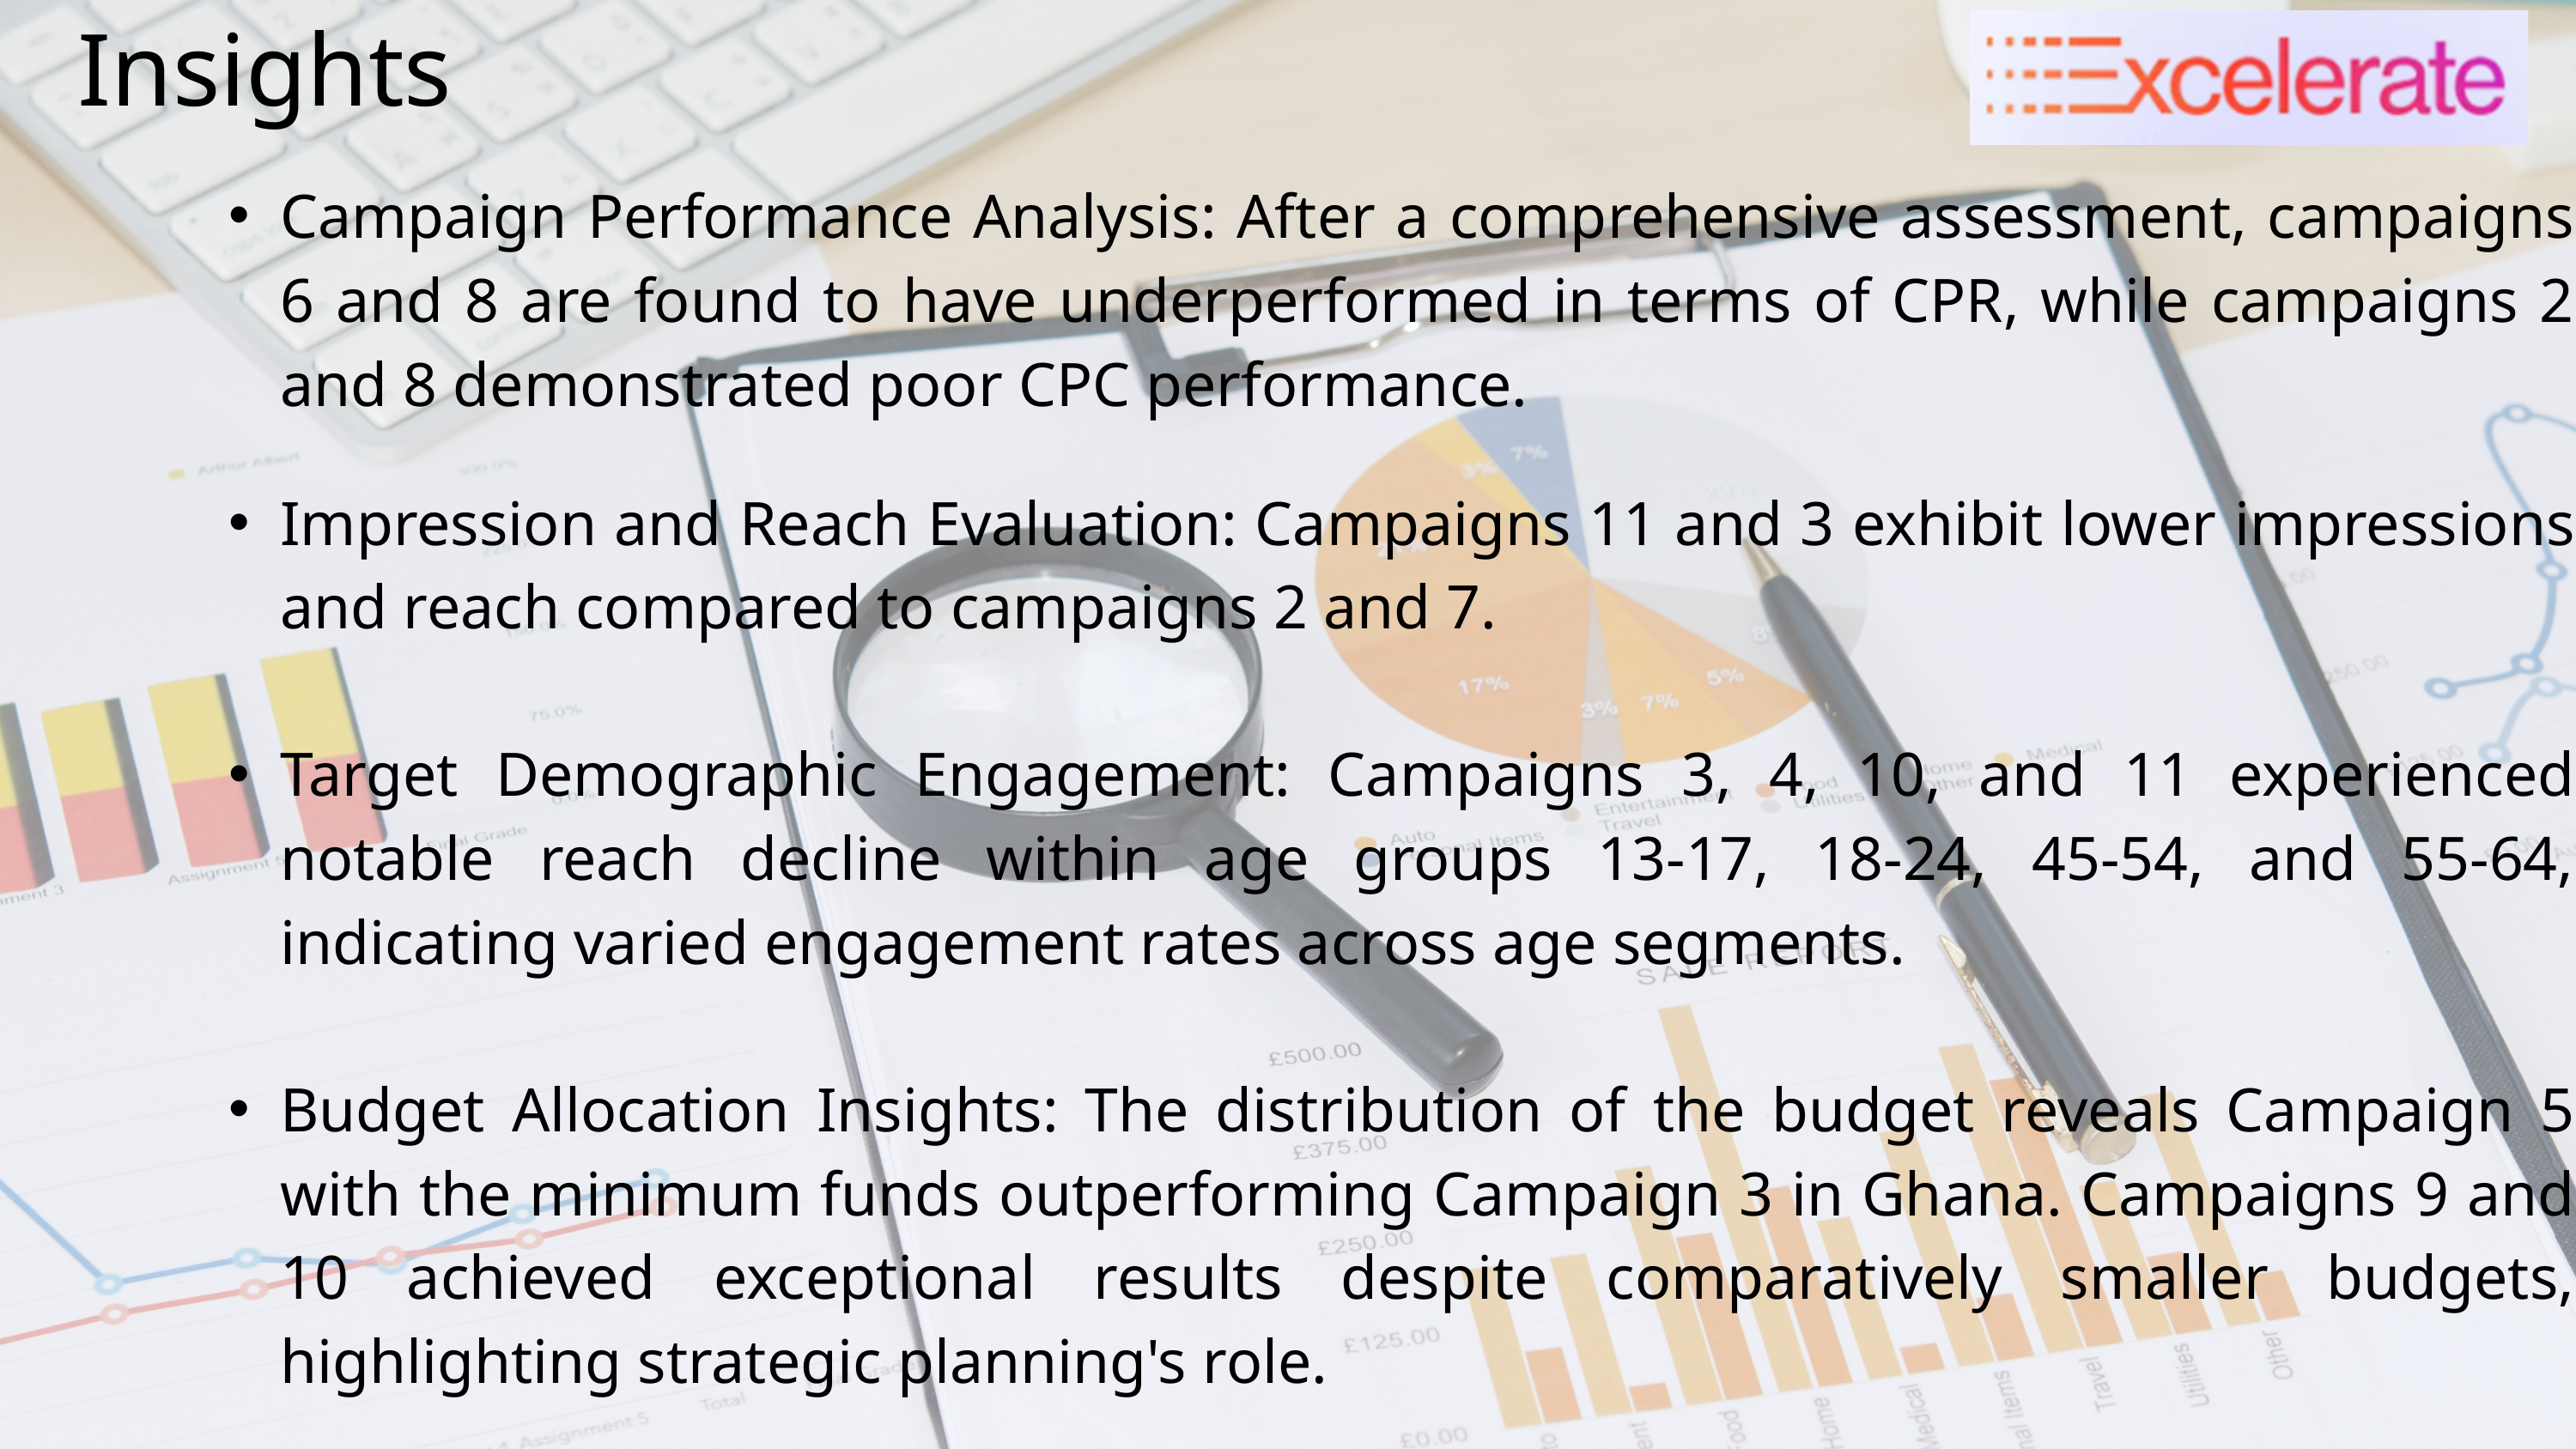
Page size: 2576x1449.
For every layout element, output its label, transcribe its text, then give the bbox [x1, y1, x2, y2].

text_box [1970, 10, 2529, 145]
text_box [0, 0, 2576, 1449]
text_box Insights [72, 0, 458, 126]
text_box Campaign Performance Analysis: After a comprehensive assessment, campaigns 6 and 8 are found to have underperformed in terms of CPR, while campaigns 2 and 8 demonstrated poor CPC performance. Impression and Reach Evaluation: Campaigns 11 and 3 exhibit lower impressions and reach compared to campaigns 2 and 7. Target Demographic Engagement: Campaigns 3, 4, 10, and 11 experienced notable reach decline within age groups 13-17, 18-24, 45-54, and 55-64, indicating varied engagement rates across age segments. Budget Allocation Insights: The distribution of the budget reveals Campaign 5 with the minimum funds outperforming Campaign 3 in Ghana. Campaigns 9 and 10 achieved exceptional results despite comparatively smaller budgets, highlighting strategic planning's role. [178, 166, 2576, 1396]
